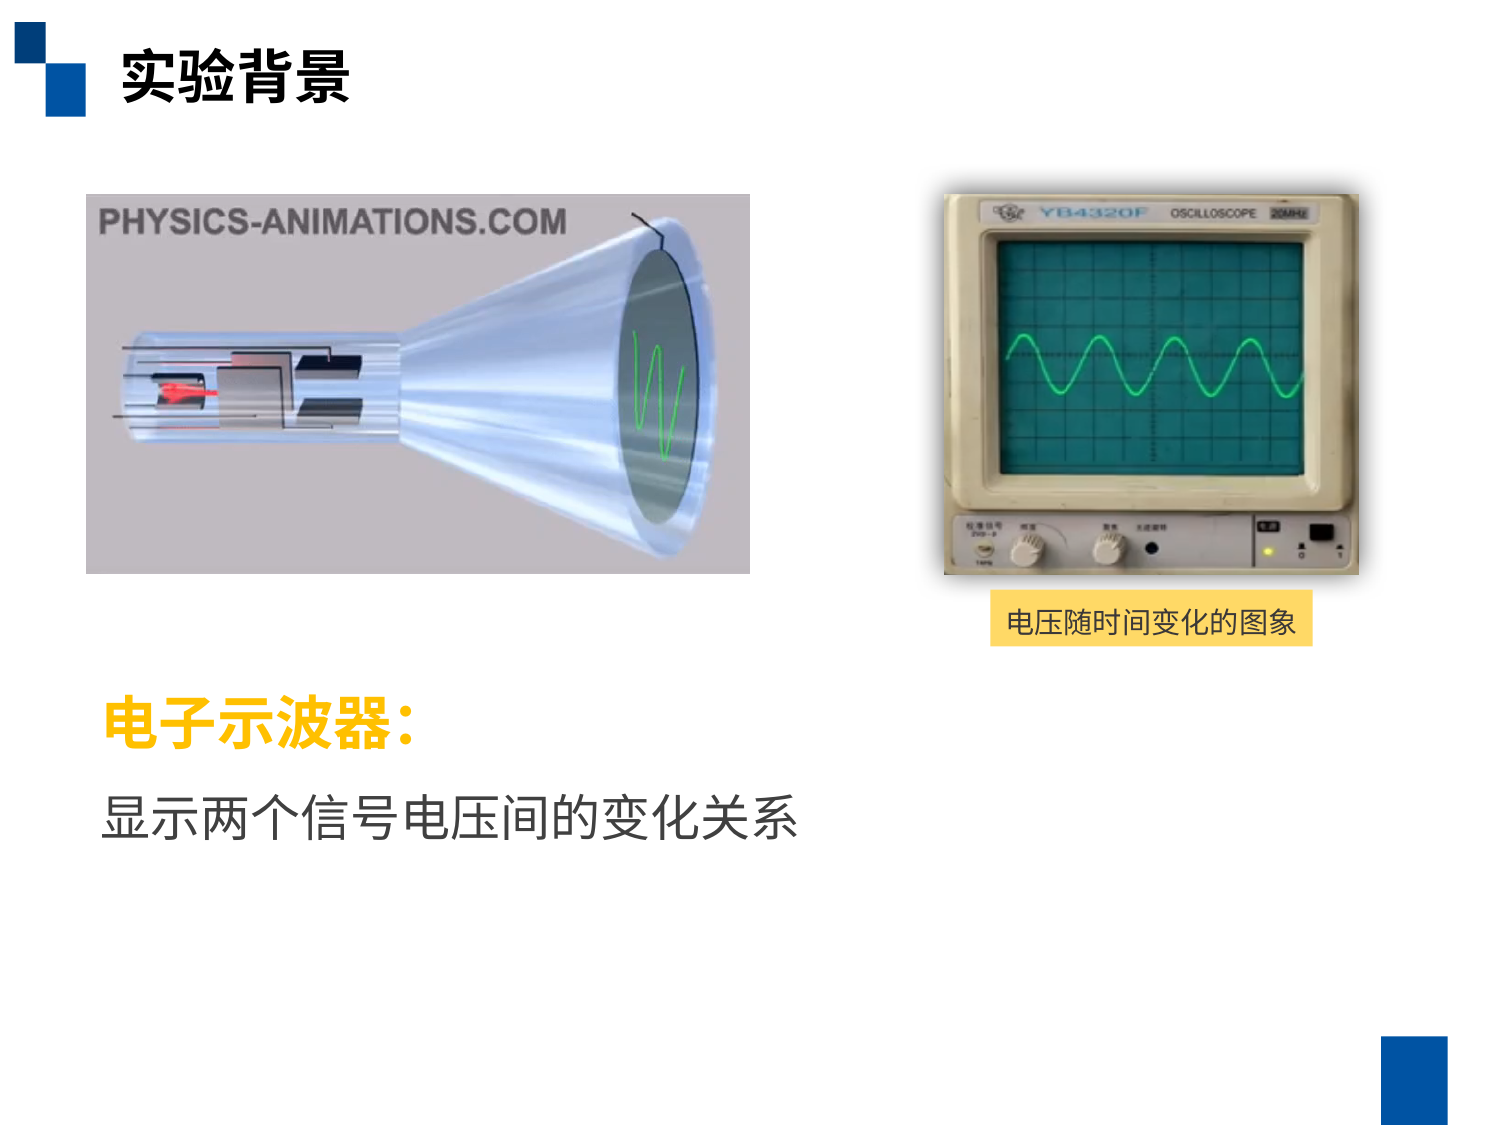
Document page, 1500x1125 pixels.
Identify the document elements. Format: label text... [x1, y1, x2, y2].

text_box 实验背景 [105, 32, 599, 118]
text_box 电压随时间变化的图象 [990, 589, 1313, 647]
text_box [85, 194, 751, 575]
text_box 电子示波器： 显示两个信号电压间的变化关系 [85, 643, 839, 854]
picture [944, 194, 1359, 575]
